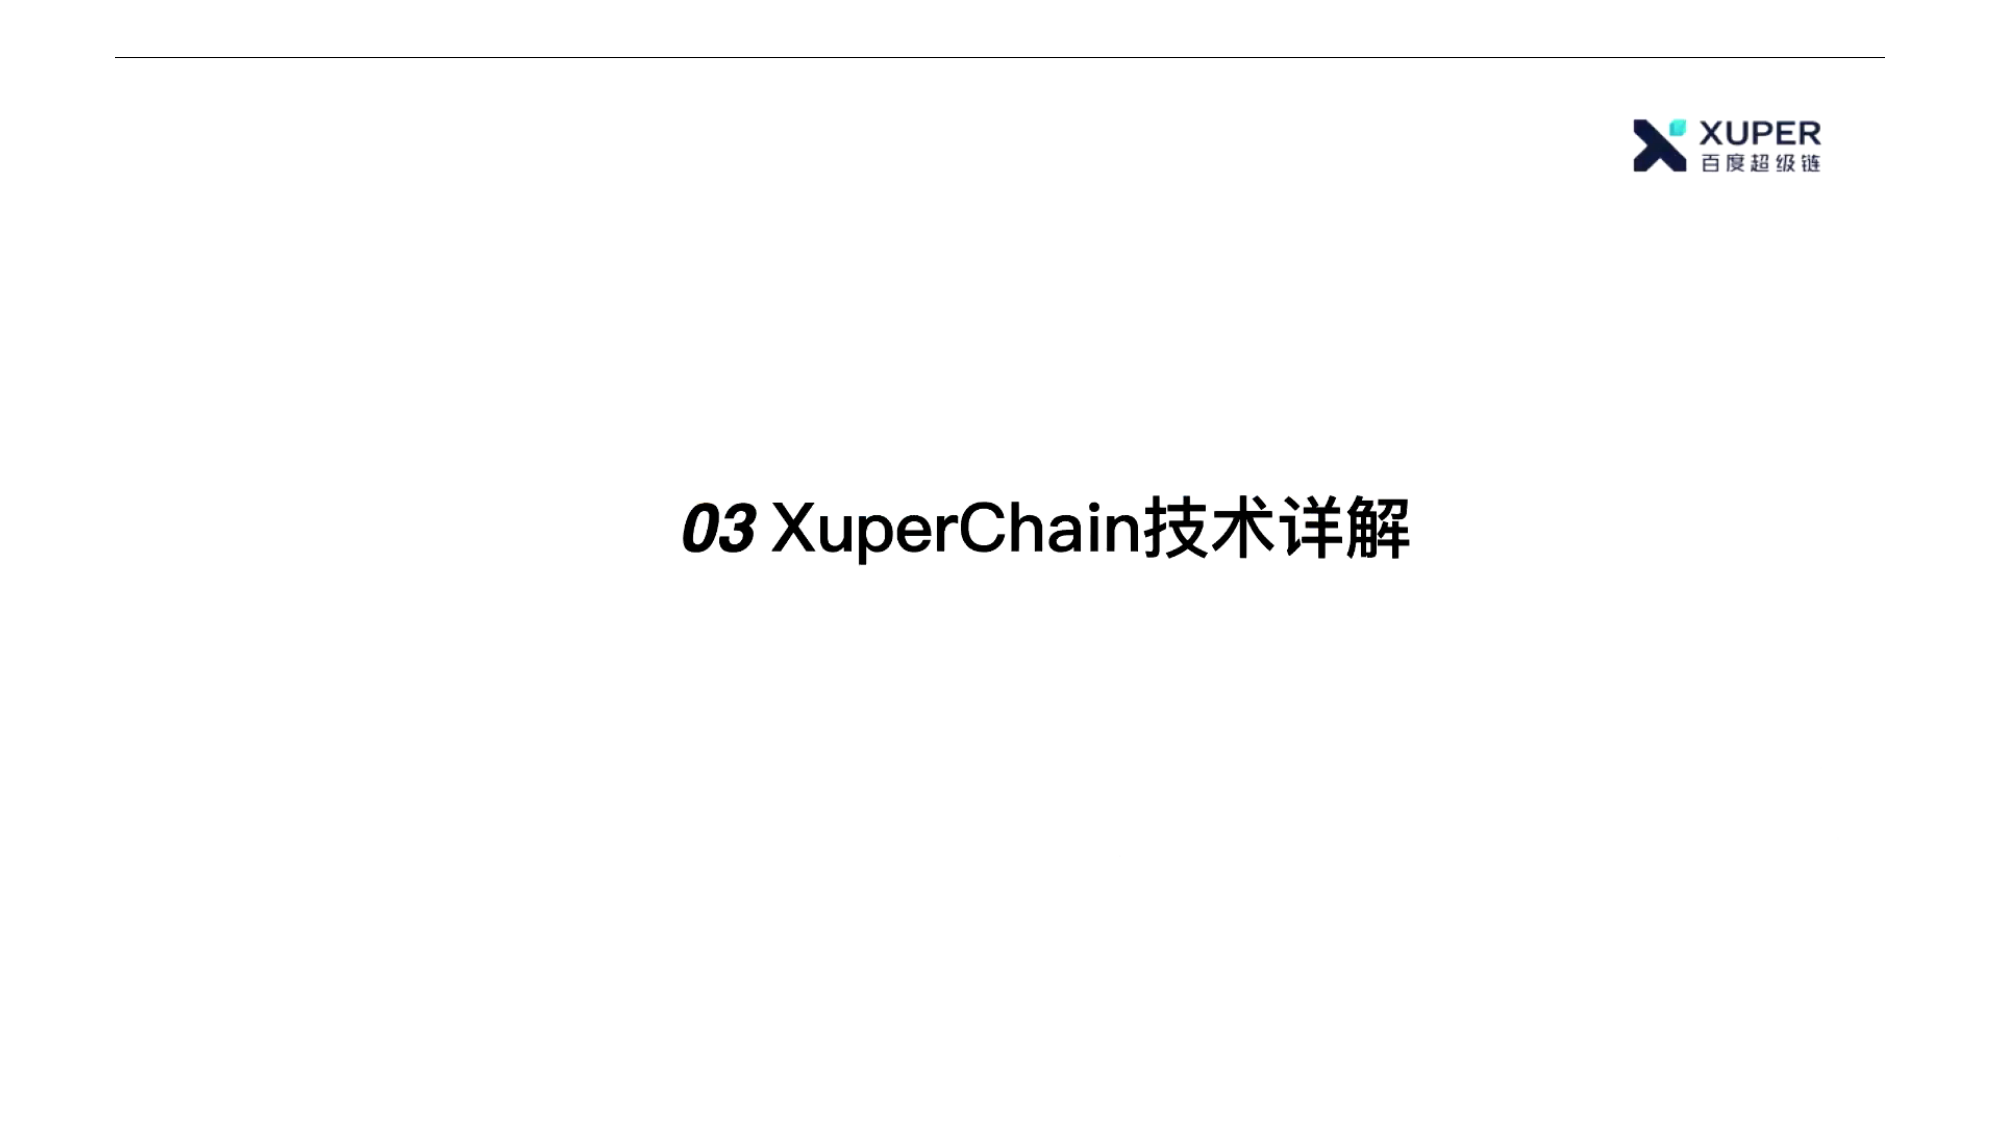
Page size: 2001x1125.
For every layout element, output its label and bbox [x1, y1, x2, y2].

picture [115, 57, 1885, 1068]
